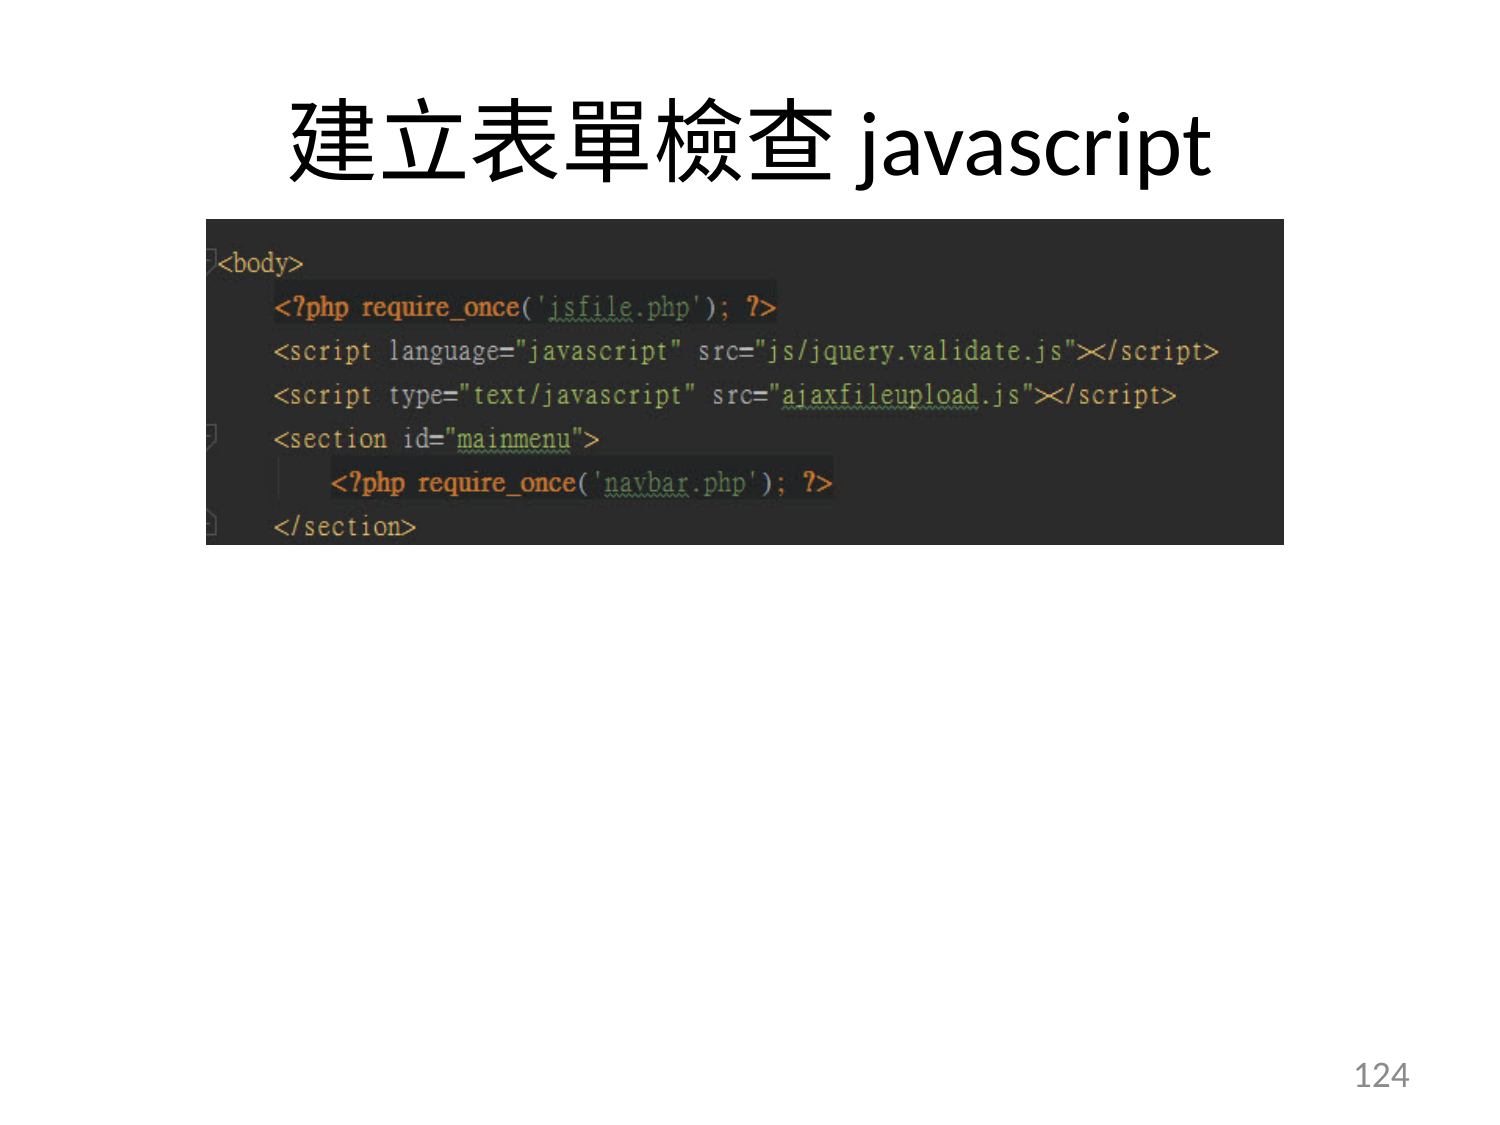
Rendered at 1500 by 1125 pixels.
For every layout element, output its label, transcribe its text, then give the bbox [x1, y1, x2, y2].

title 建立表單檢查javascript [75, 45, 1425, 233]
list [206, 219, 1284, 546]
slide_number 124 [1074, 1042, 1425, 1103]
